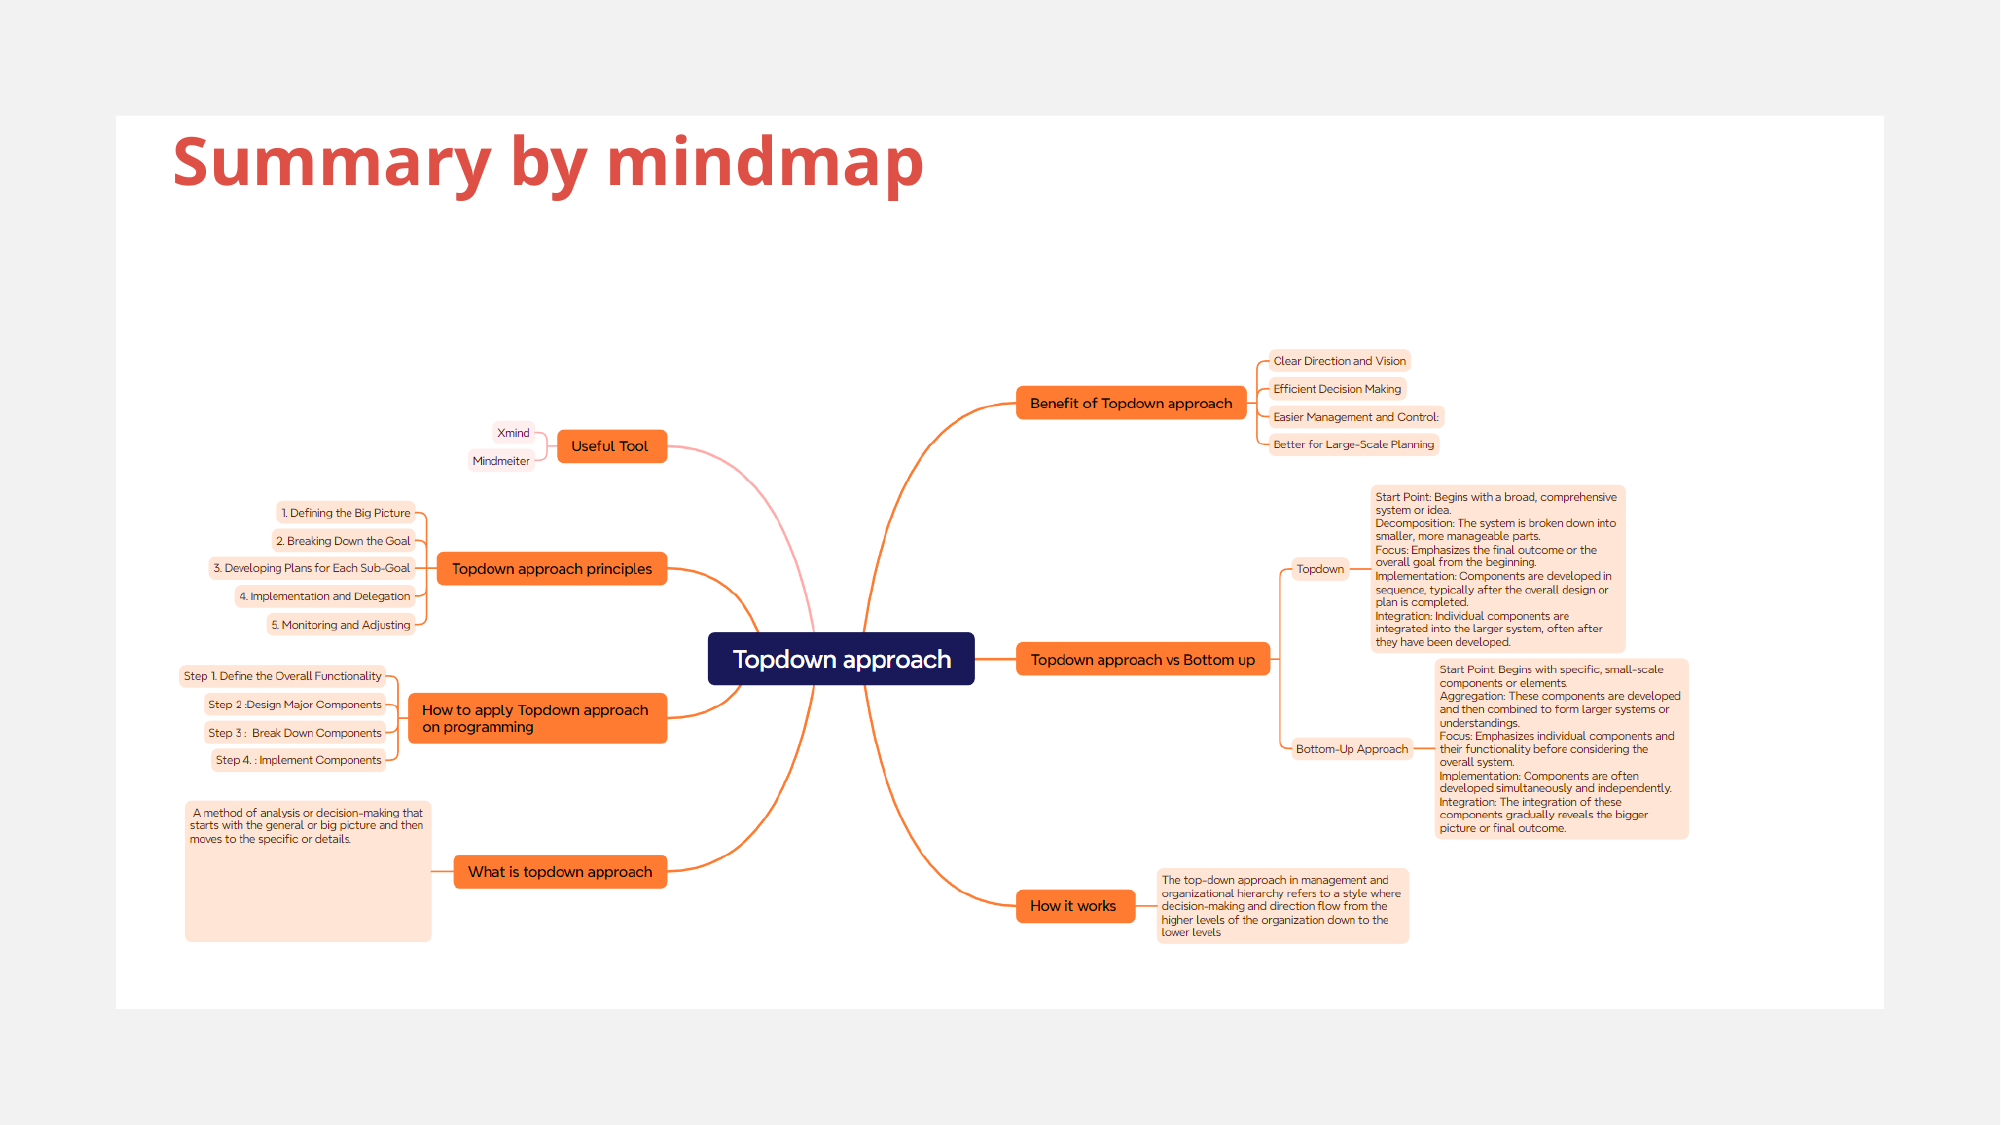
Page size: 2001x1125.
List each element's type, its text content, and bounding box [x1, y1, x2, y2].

picture [169, 257, 1711, 1005]
list Summary by mindmap [120, 120, 1167, 337]
